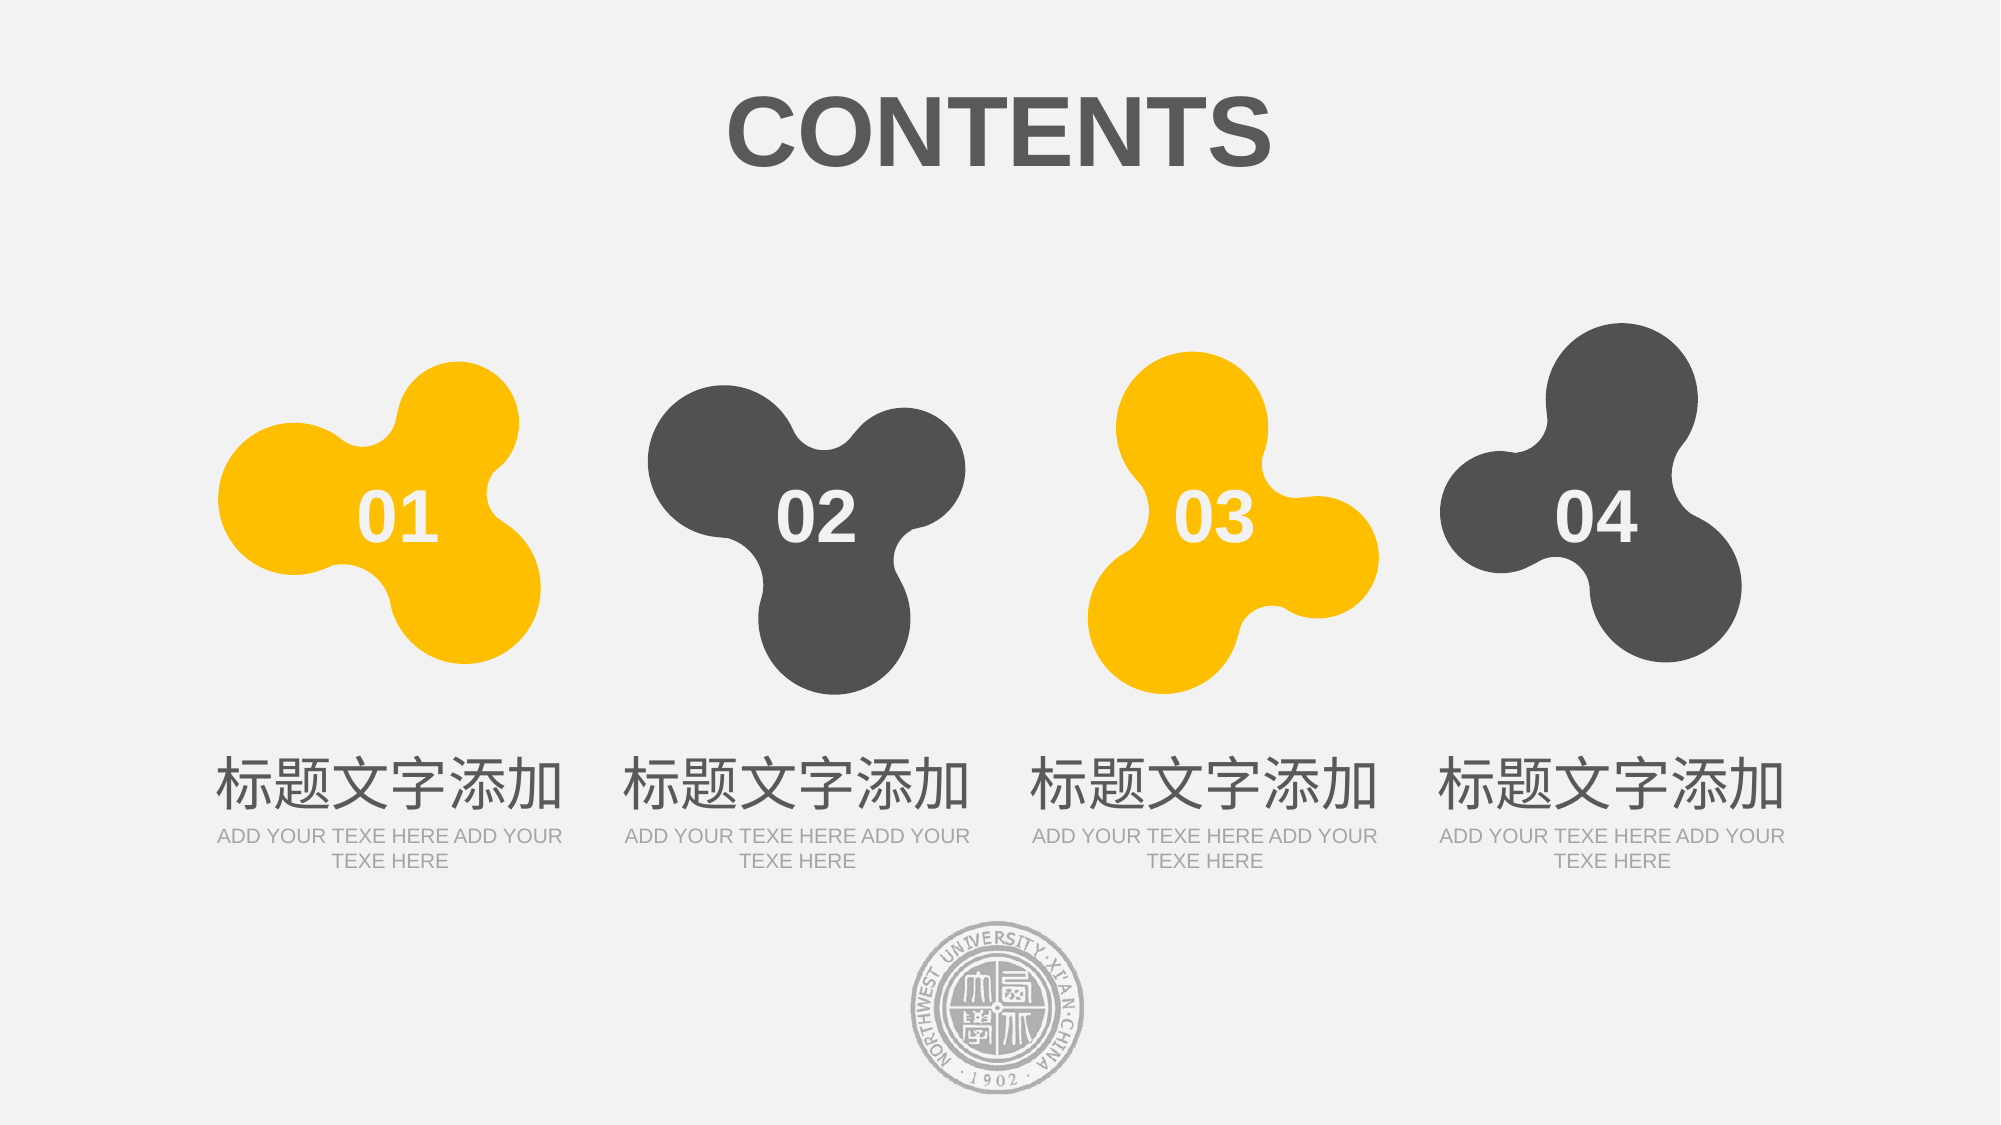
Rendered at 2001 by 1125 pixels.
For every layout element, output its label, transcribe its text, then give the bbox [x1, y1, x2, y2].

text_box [1420, 739, 1805, 881]
text_box [646, 384, 967, 696]
text_box 01 [341, 459, 455, 565]
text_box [197, 739, 583, 881]
text_box [217, 360, 542, 665]
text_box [1012, 739, 1398, 881]
text_box 03 [1158, 459, 1272, 565]
text_box 02 [760, 459, 874, 565]
text_box CONTENTS [710, 59, 1290, 194]
text_box 04 [1539, 459, 1653, 565]
text_box [1086, 350, 1380, 695]
text_box [1438, 322, 1743, 664]
picture [891, 900, 1109, 1125]
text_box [605, 739, 990, 881]
